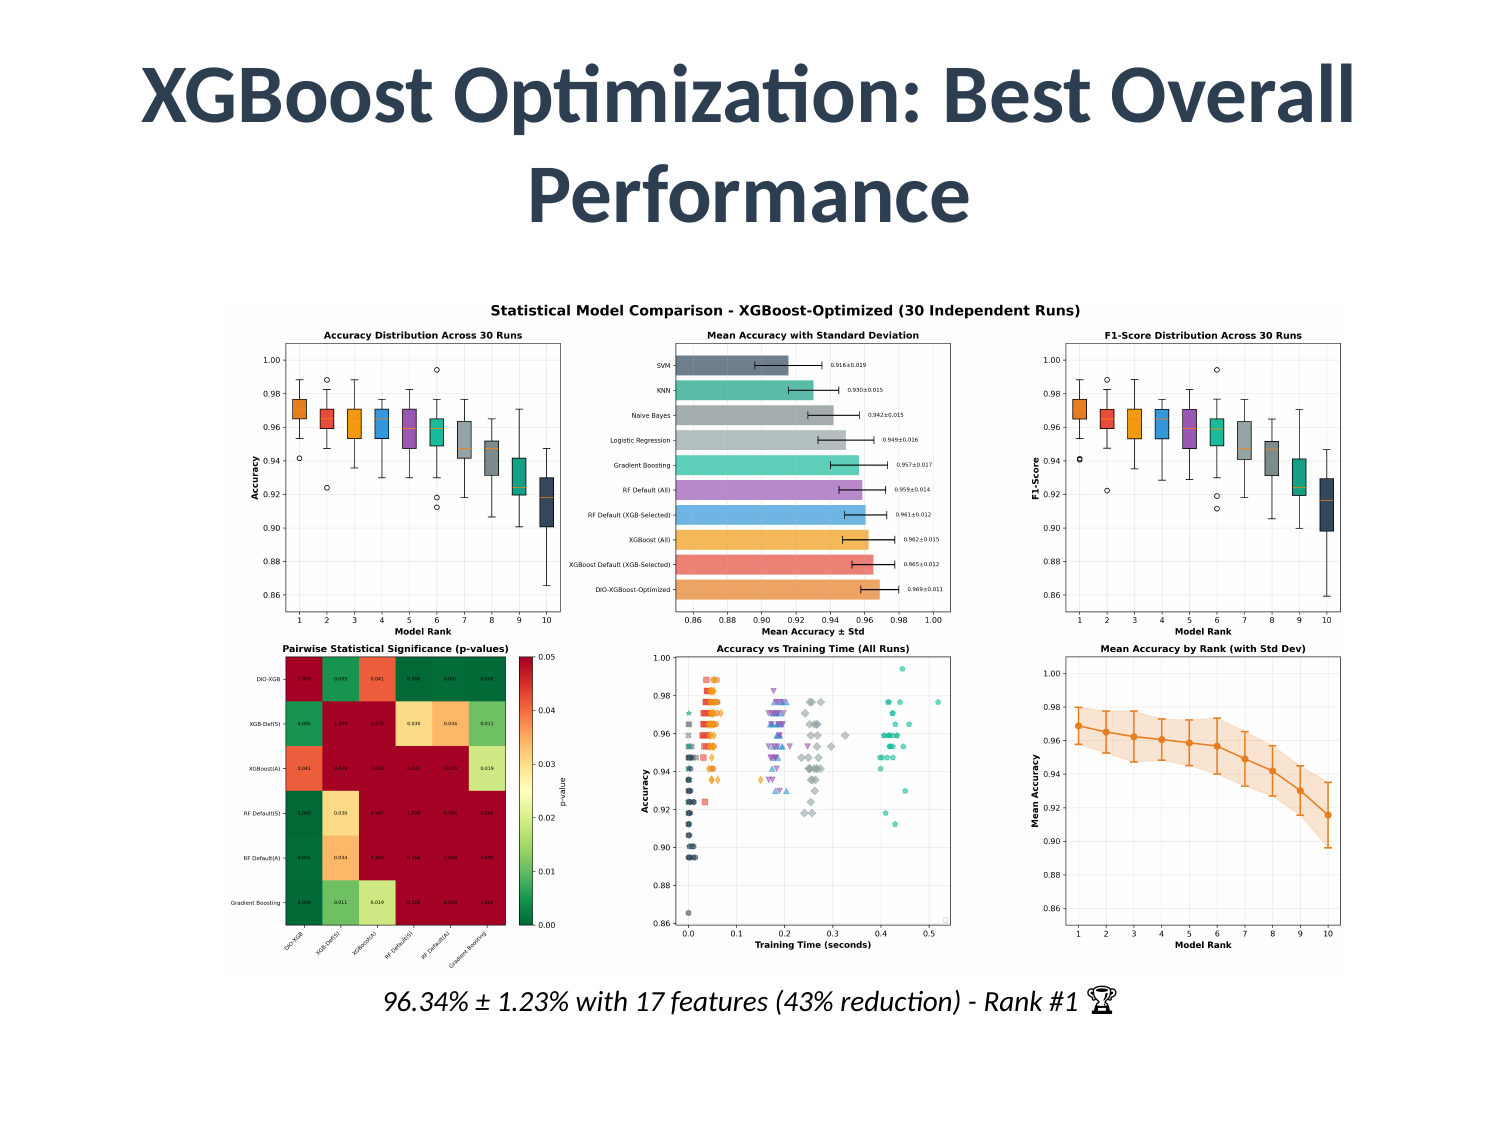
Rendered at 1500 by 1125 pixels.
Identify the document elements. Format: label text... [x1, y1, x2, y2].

picture [224, 299, 1346, 976]
text_box 96.34% ± 1.23% with 17 features (43% reduction) - Rank #1 🏆 [366, 984, 1133, 1025]
title XGBoost Optimization: Best Overall Performance [75, 45, 1425, 233]
